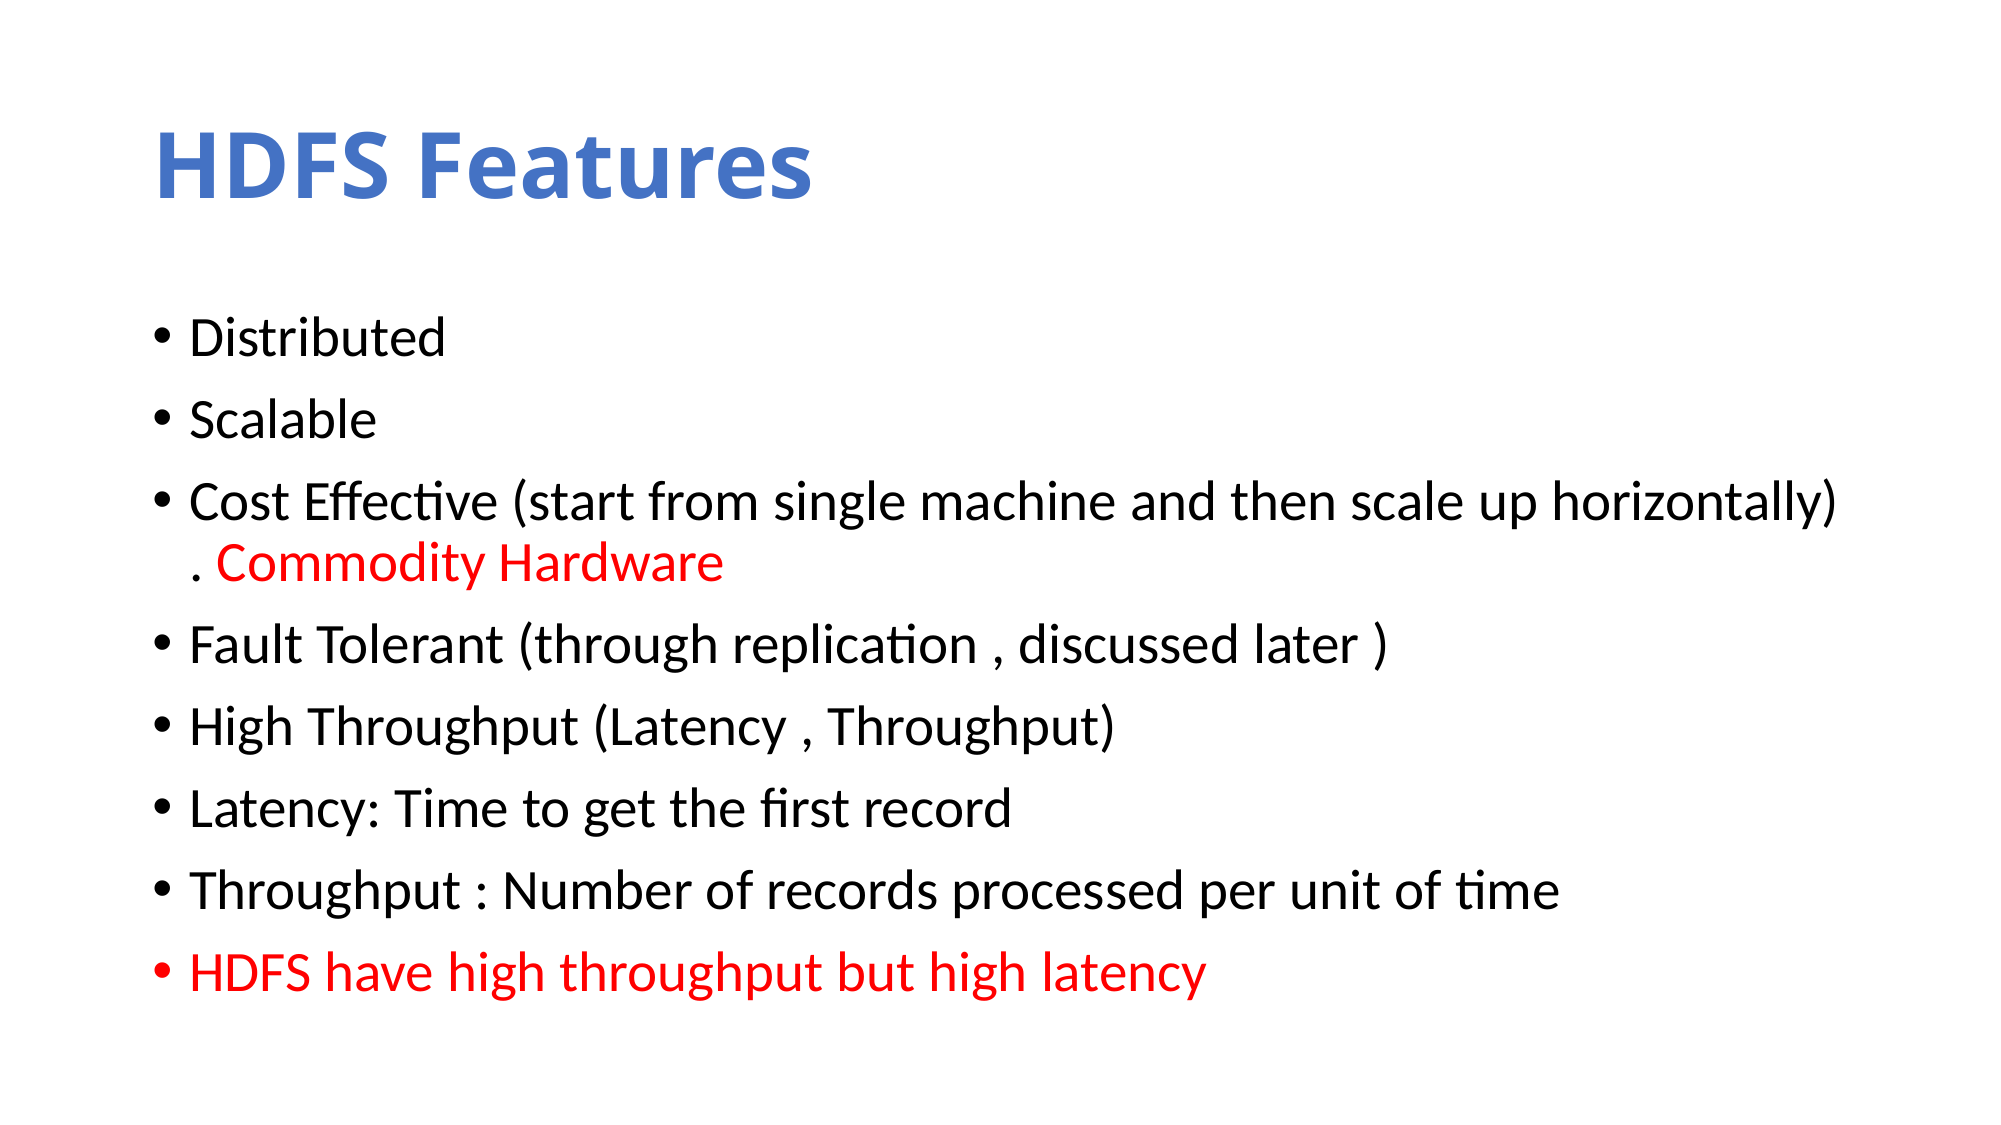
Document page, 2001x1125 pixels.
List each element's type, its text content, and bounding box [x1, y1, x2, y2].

list Distributed Scalable Cost Effective (start from single machine and then scale up horizontally) . Commodity Hardware Fault Tolerant (through replication , discussed later ) High Throughput (Latency , Throughput) Latency: Time to get the first record Throughput : Number of records processed per unit of time HDFS have high throughput but high latency [137, 299, 1863, 1014]
title HDFS Features [137, 59, 1863, 278]
